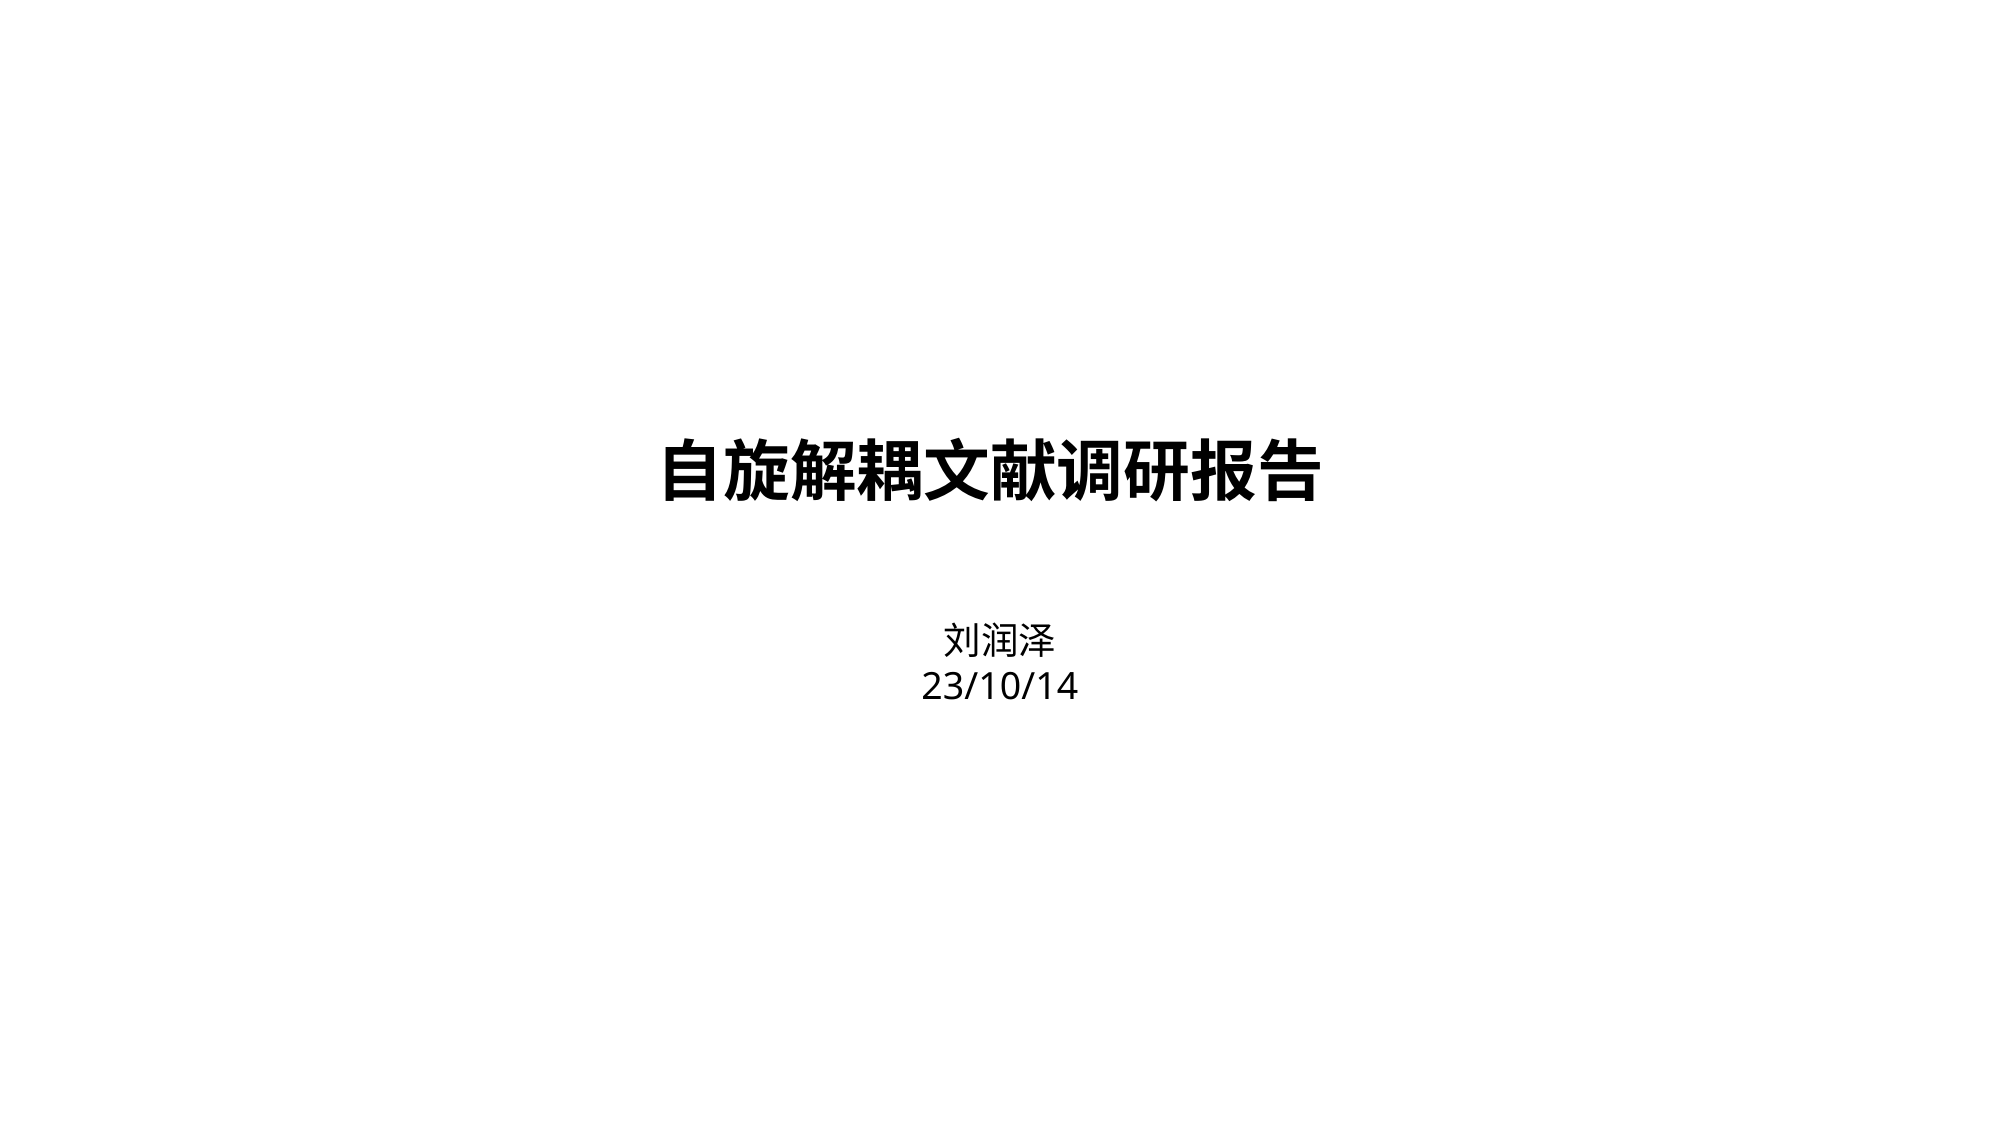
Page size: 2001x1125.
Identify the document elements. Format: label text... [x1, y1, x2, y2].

text_box 自旋解耦文献调研报告 [641, 421, 1358, 517]
text_box 刘润泽 23/10/14 [869, 609, 1131, 715]
